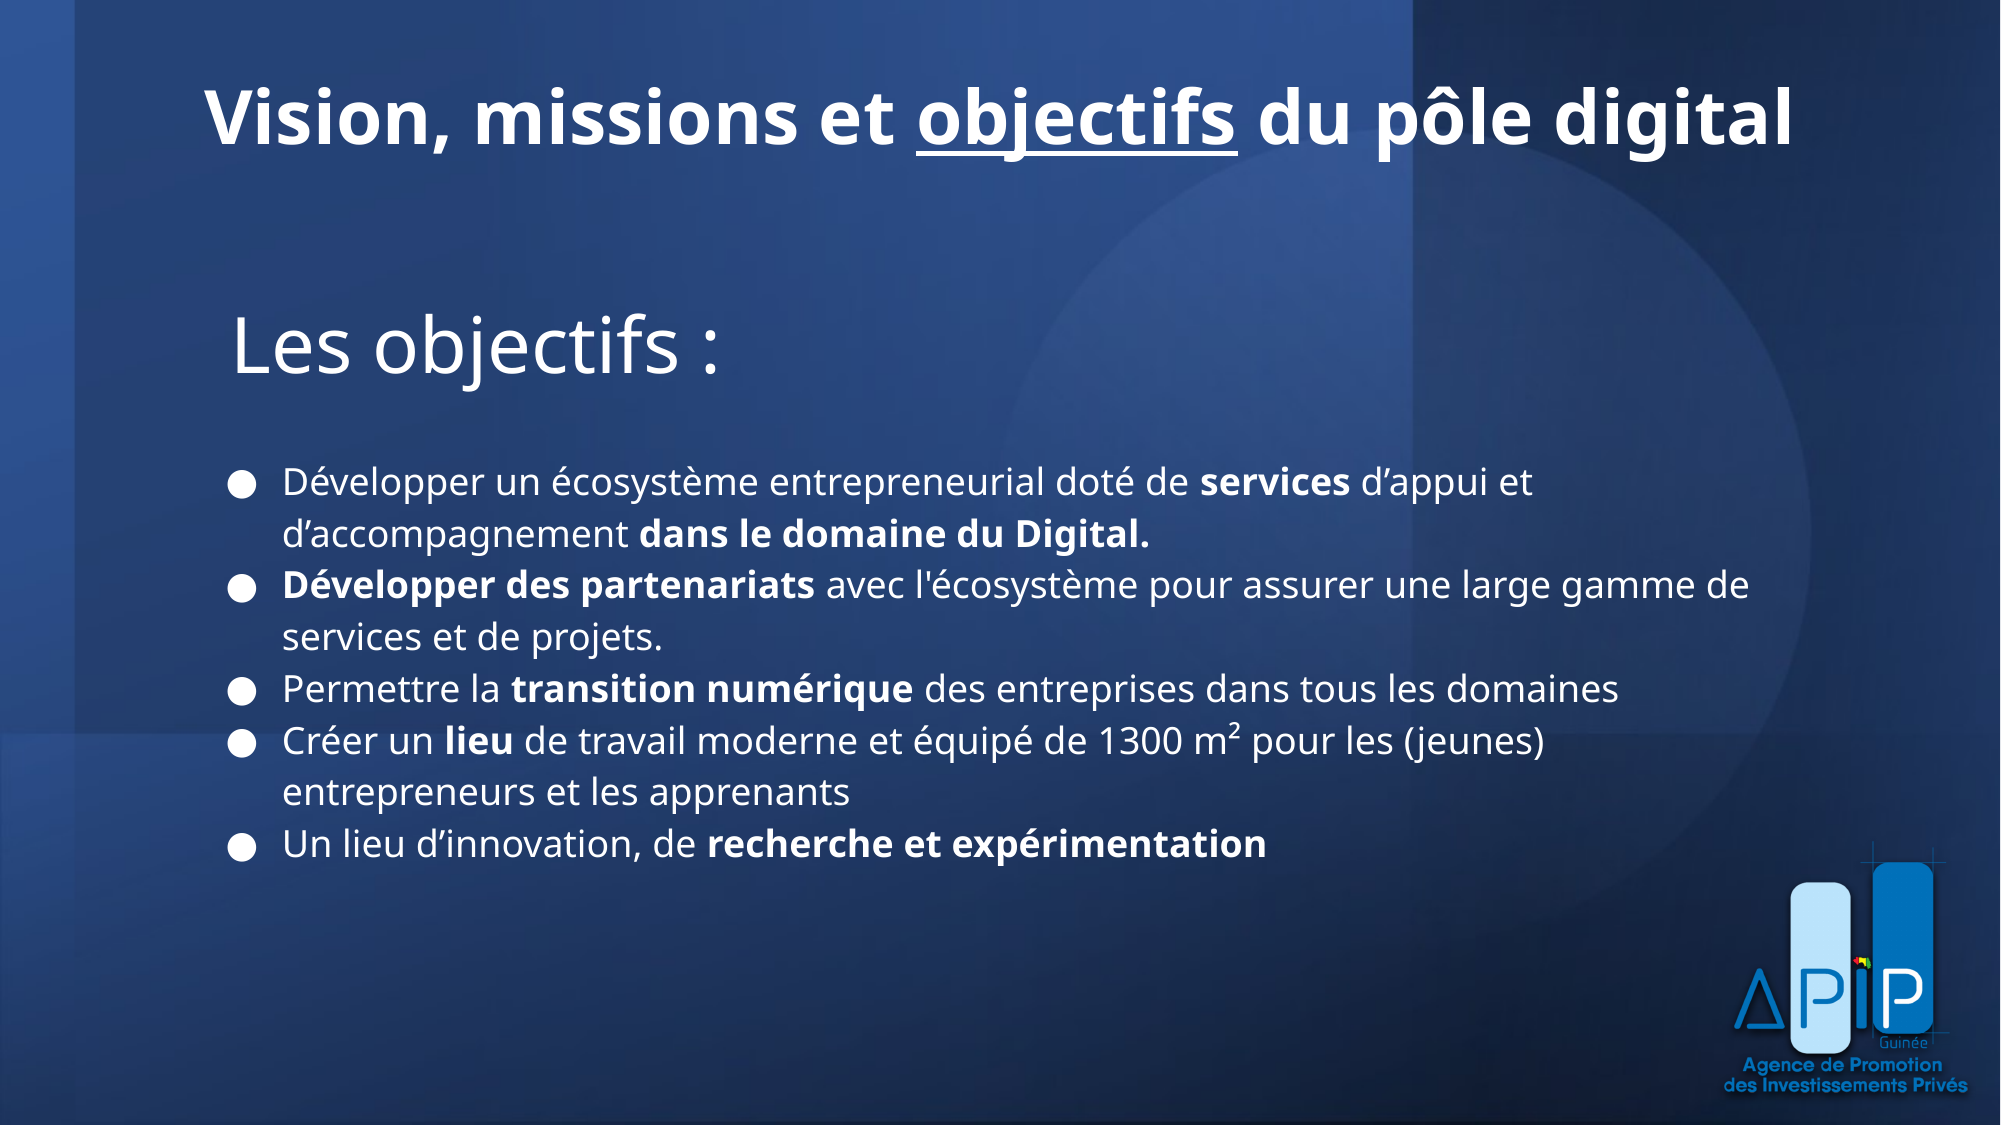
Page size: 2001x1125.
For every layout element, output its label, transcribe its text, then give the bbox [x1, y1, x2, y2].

title Les objectifs : [215, 227, 1212, 474]
text_box Développer un écosystème entrepreneurial doté de services d’appui et d’accompagnement dans le domaine du Digital. Développer des partenariats avec l'écosystème pour assurer une large gamme de services et de projets. Permettre la transition numérique des entreprises dans tous les domaines Créer un lieu de travail moderne et équipé de 1300 m² pour les (jeunes) entrepreneurs et les apprenants Un lieu d’innovation, de recherche et expérimentation [191, 436, 1809, 880]
text_box Vision, missions et objectifs du pôle digital [52, 50, 1948, 181]
picture [0, 0, 2001, 1125]
